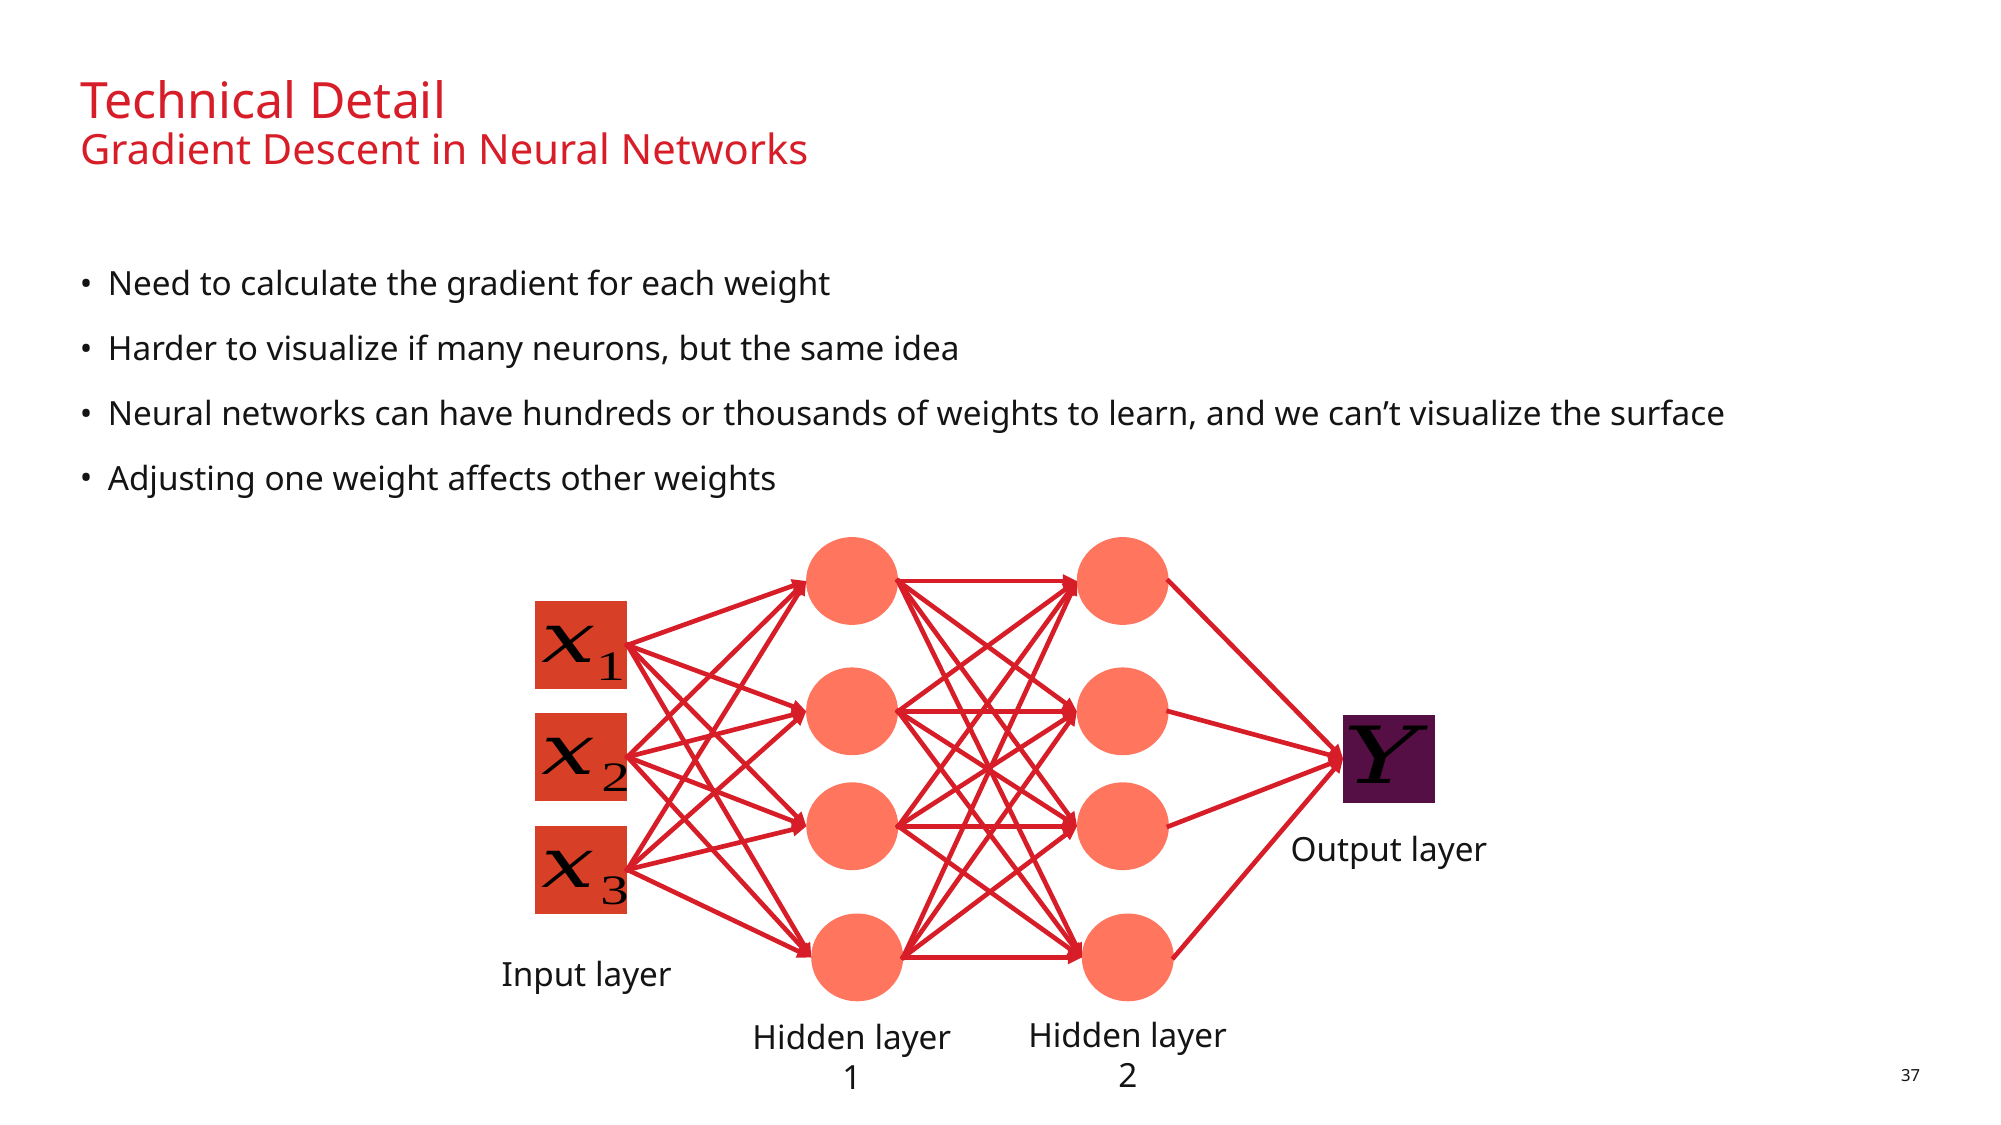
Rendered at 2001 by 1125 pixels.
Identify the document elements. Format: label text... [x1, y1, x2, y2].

list Need to calculate the gradient for each weight Harder to visualize if many neurons, but the same idea Neural networks can have hundreds or thousands of weights to learn, and we can’t visualize the surface Adjusting one weight affects other weights [79, 262, 1920, 1012]
title Technical Detail Gradient Descent in Neural Networks [80, 75, 1920, 240]
slide_number 37 [1839, 1050, 1920, 1088]
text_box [500, 536, 1500, 1070]
